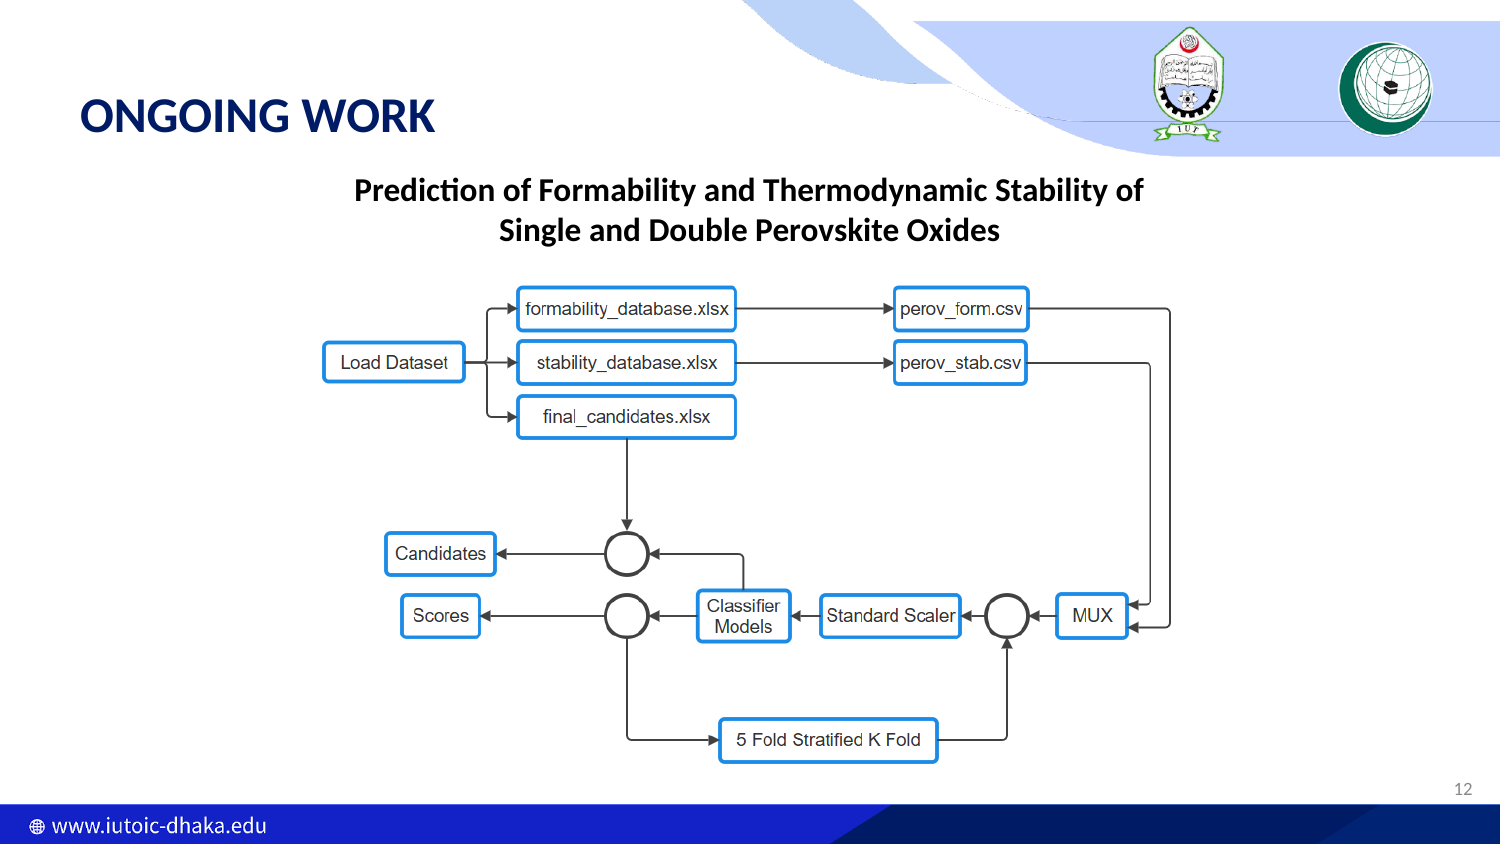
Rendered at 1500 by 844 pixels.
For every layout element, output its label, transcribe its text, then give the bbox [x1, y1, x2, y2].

text_box ONGOING WORK [11, 67, 504, 157]
picture [0, 0, 1500, 844]
text_box Prediction of Formability and Thermodynamic Stability of Single and Double Perovskite Oxides [331, 152, 1169, 263]
slide_number 12 [1393, 755, 1484, 821]
